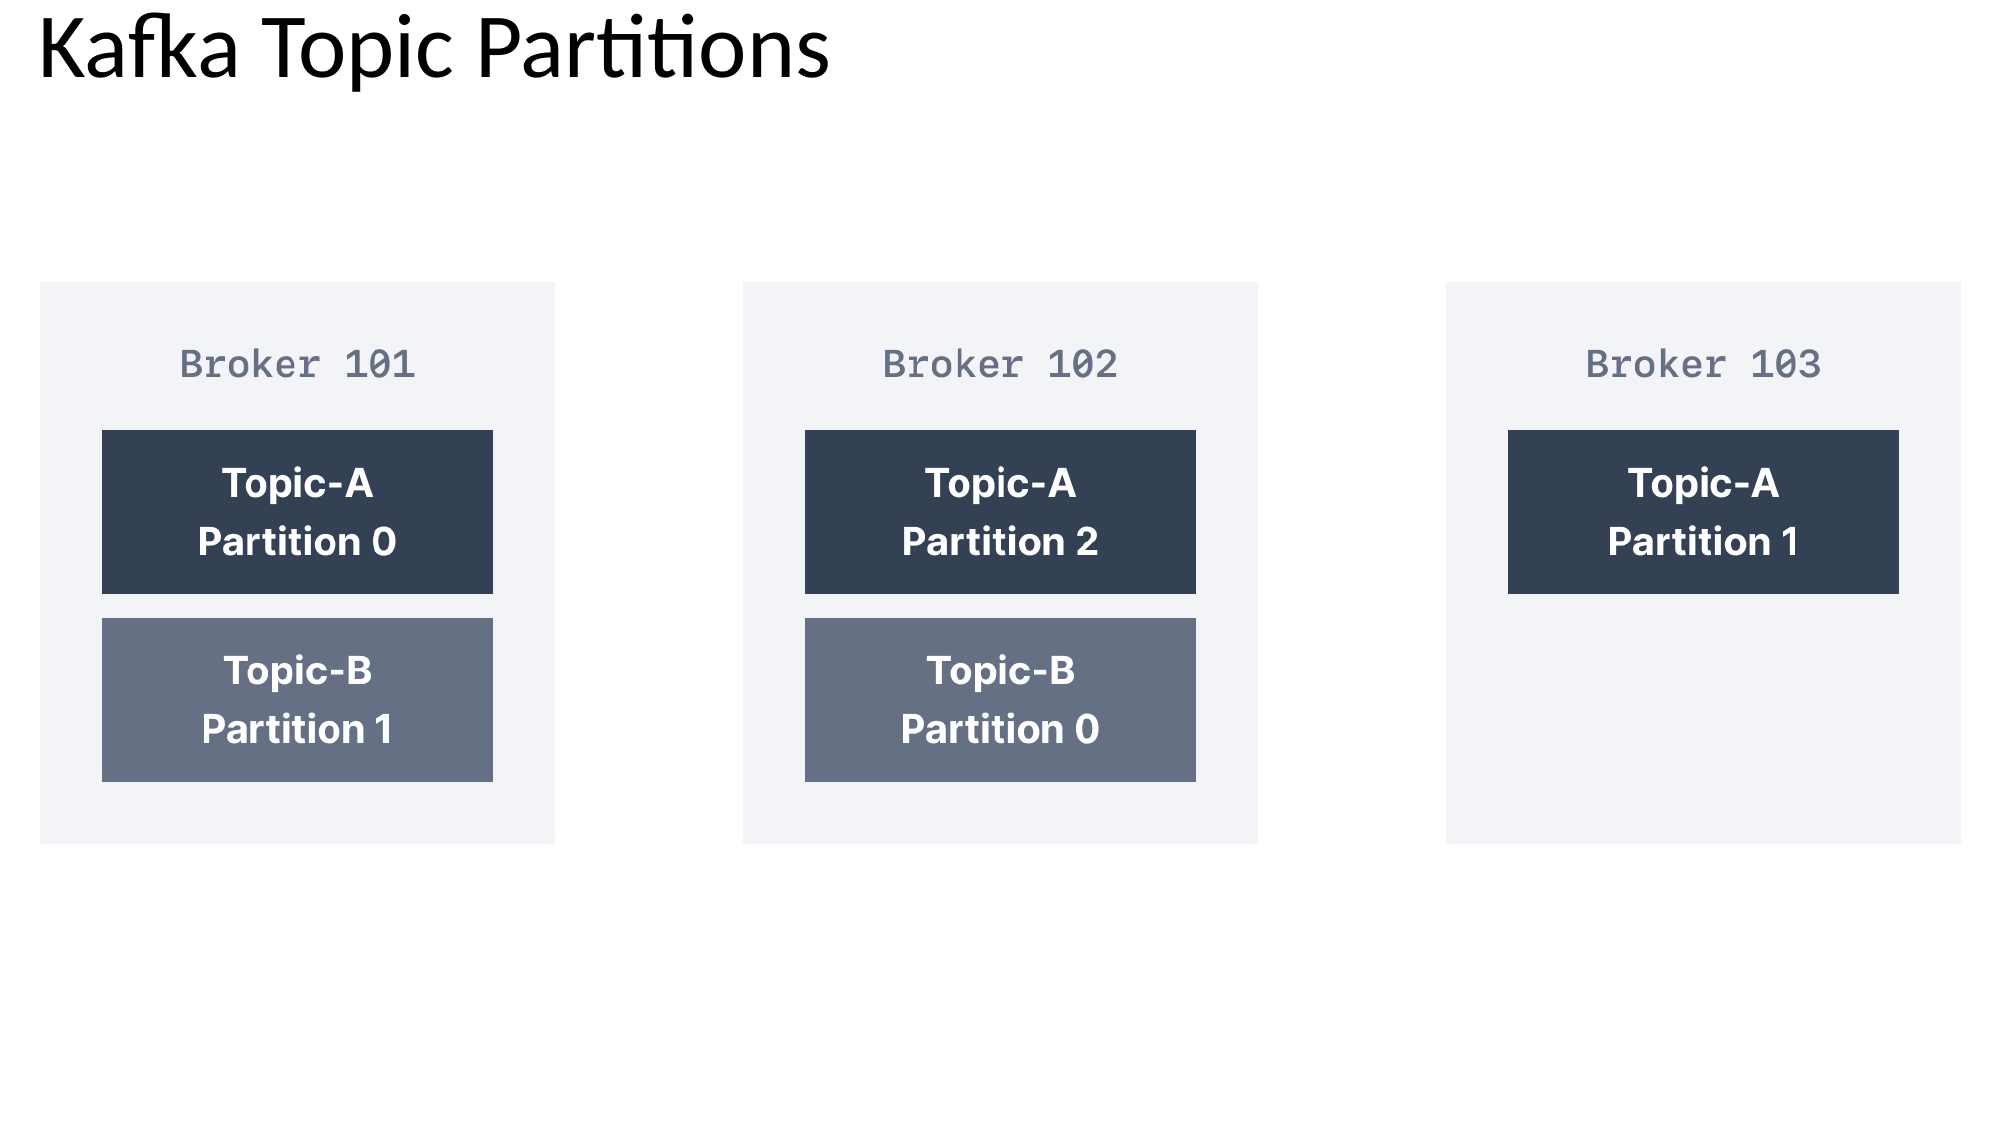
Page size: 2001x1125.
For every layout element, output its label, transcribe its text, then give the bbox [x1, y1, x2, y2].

picture [0, 241, 2000, 883]
title Kafka Topic Partitions [23, 0, 1979, 96]
